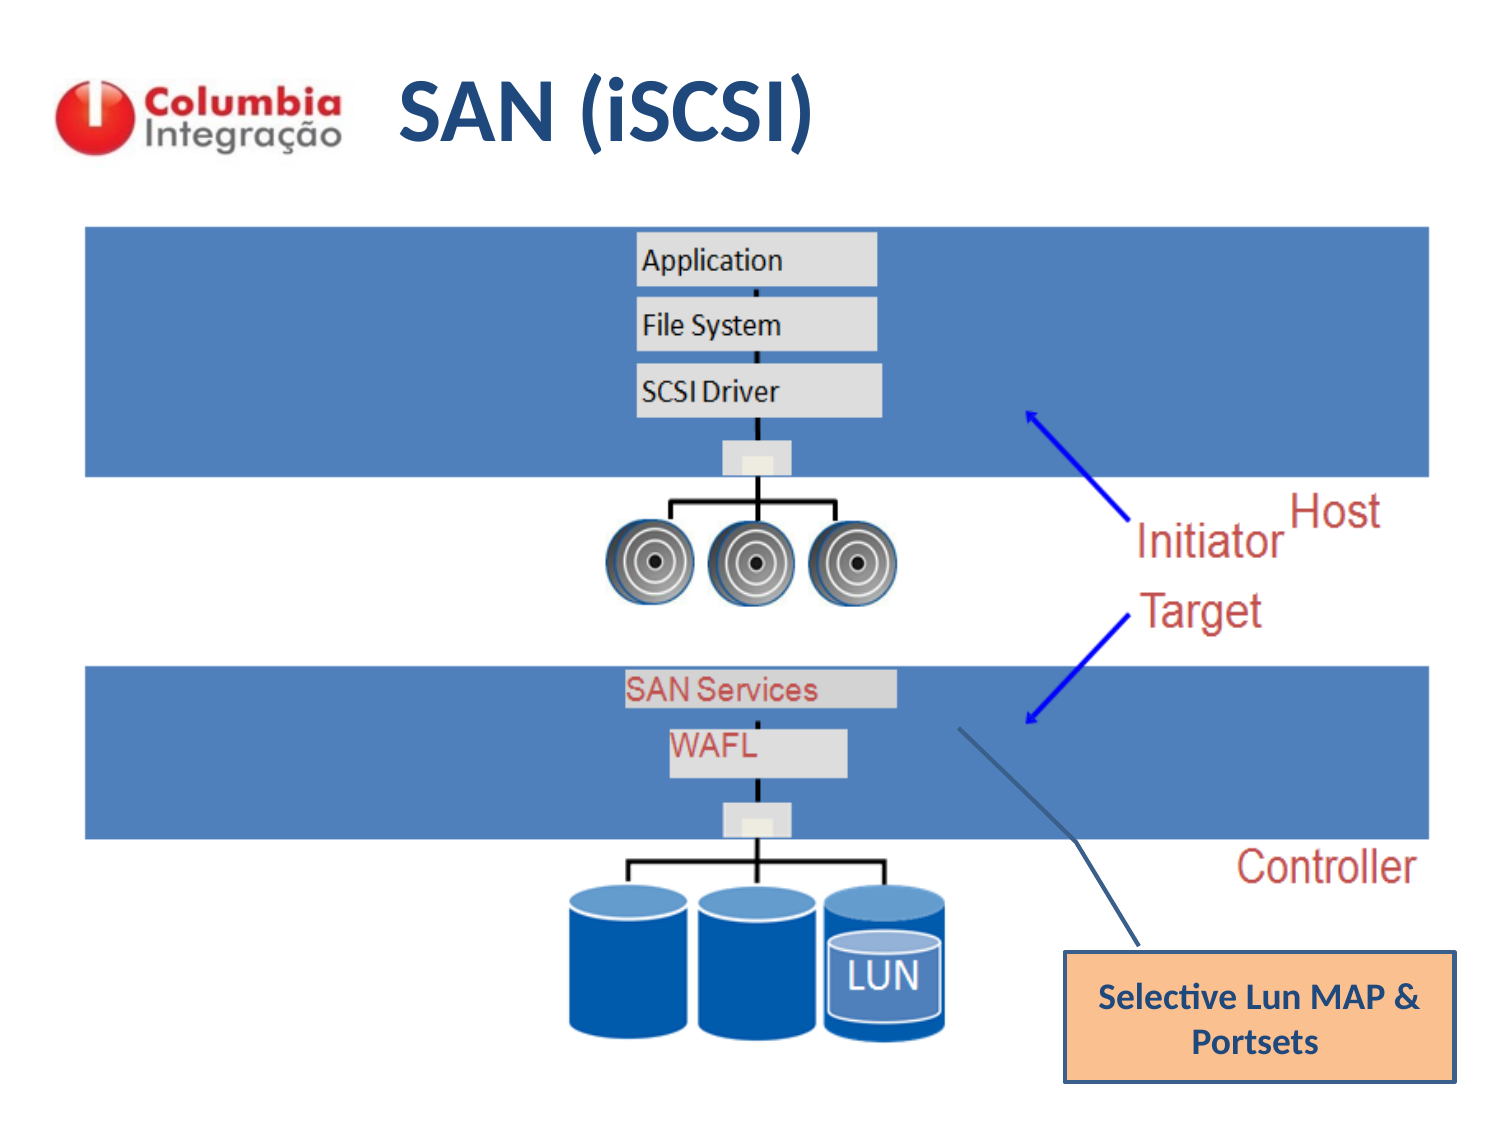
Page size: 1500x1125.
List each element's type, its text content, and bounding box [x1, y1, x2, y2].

title SAN (iSCSI) [383, 42, 1500, 192]
picture [64, 207, 1459, 1083]
picture [53, 78, 354, 168]
